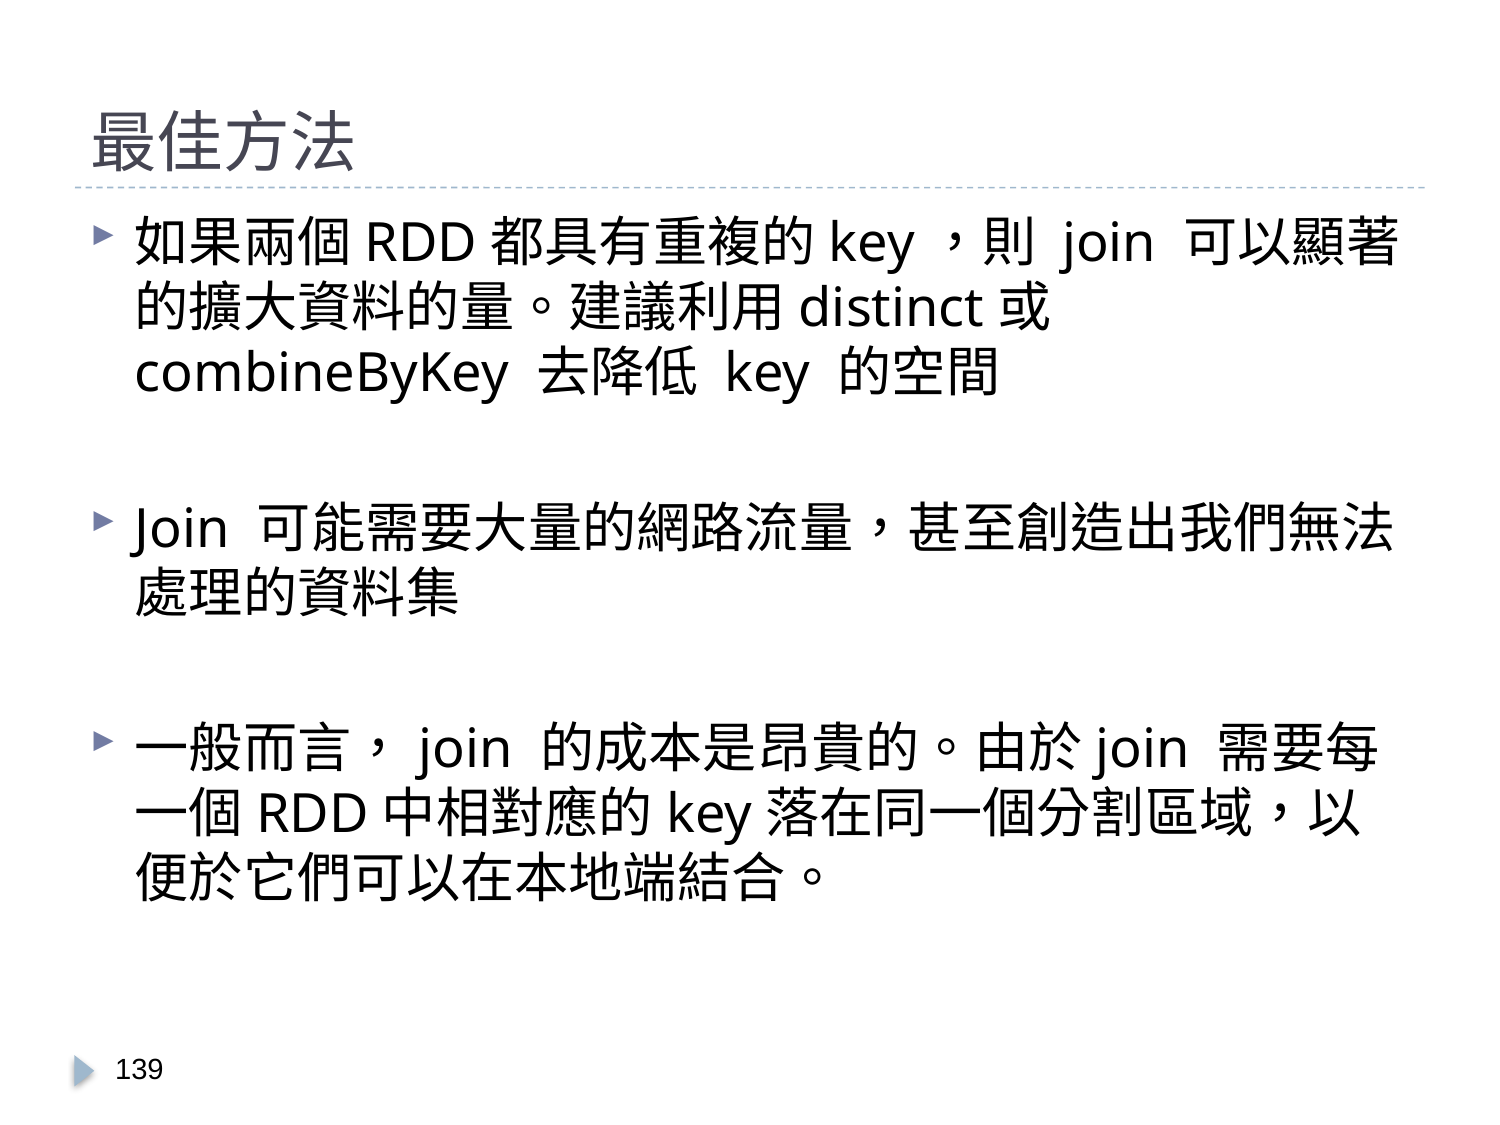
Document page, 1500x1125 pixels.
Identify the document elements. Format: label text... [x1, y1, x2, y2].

title 最佳方法 [75, 24, 1425, 188]
slide_number 138 [100, 1042, 426, 1103]
list 如果兩個RDD都具有重複的key，則 join 可以顯著的擴大資料的量。建議利用distinct或combineByKey 去降低 key 的空間 Join 可能需要大量的網路流量，甚至創造出我們無法處理的資料集 一般而言，join 的成本是昂貴的。由於join 需要每一個RDD中相對應的key落在同一個分割區域，以便於它們可以在本地端結合。 [75, 200, 1425, 1010]
